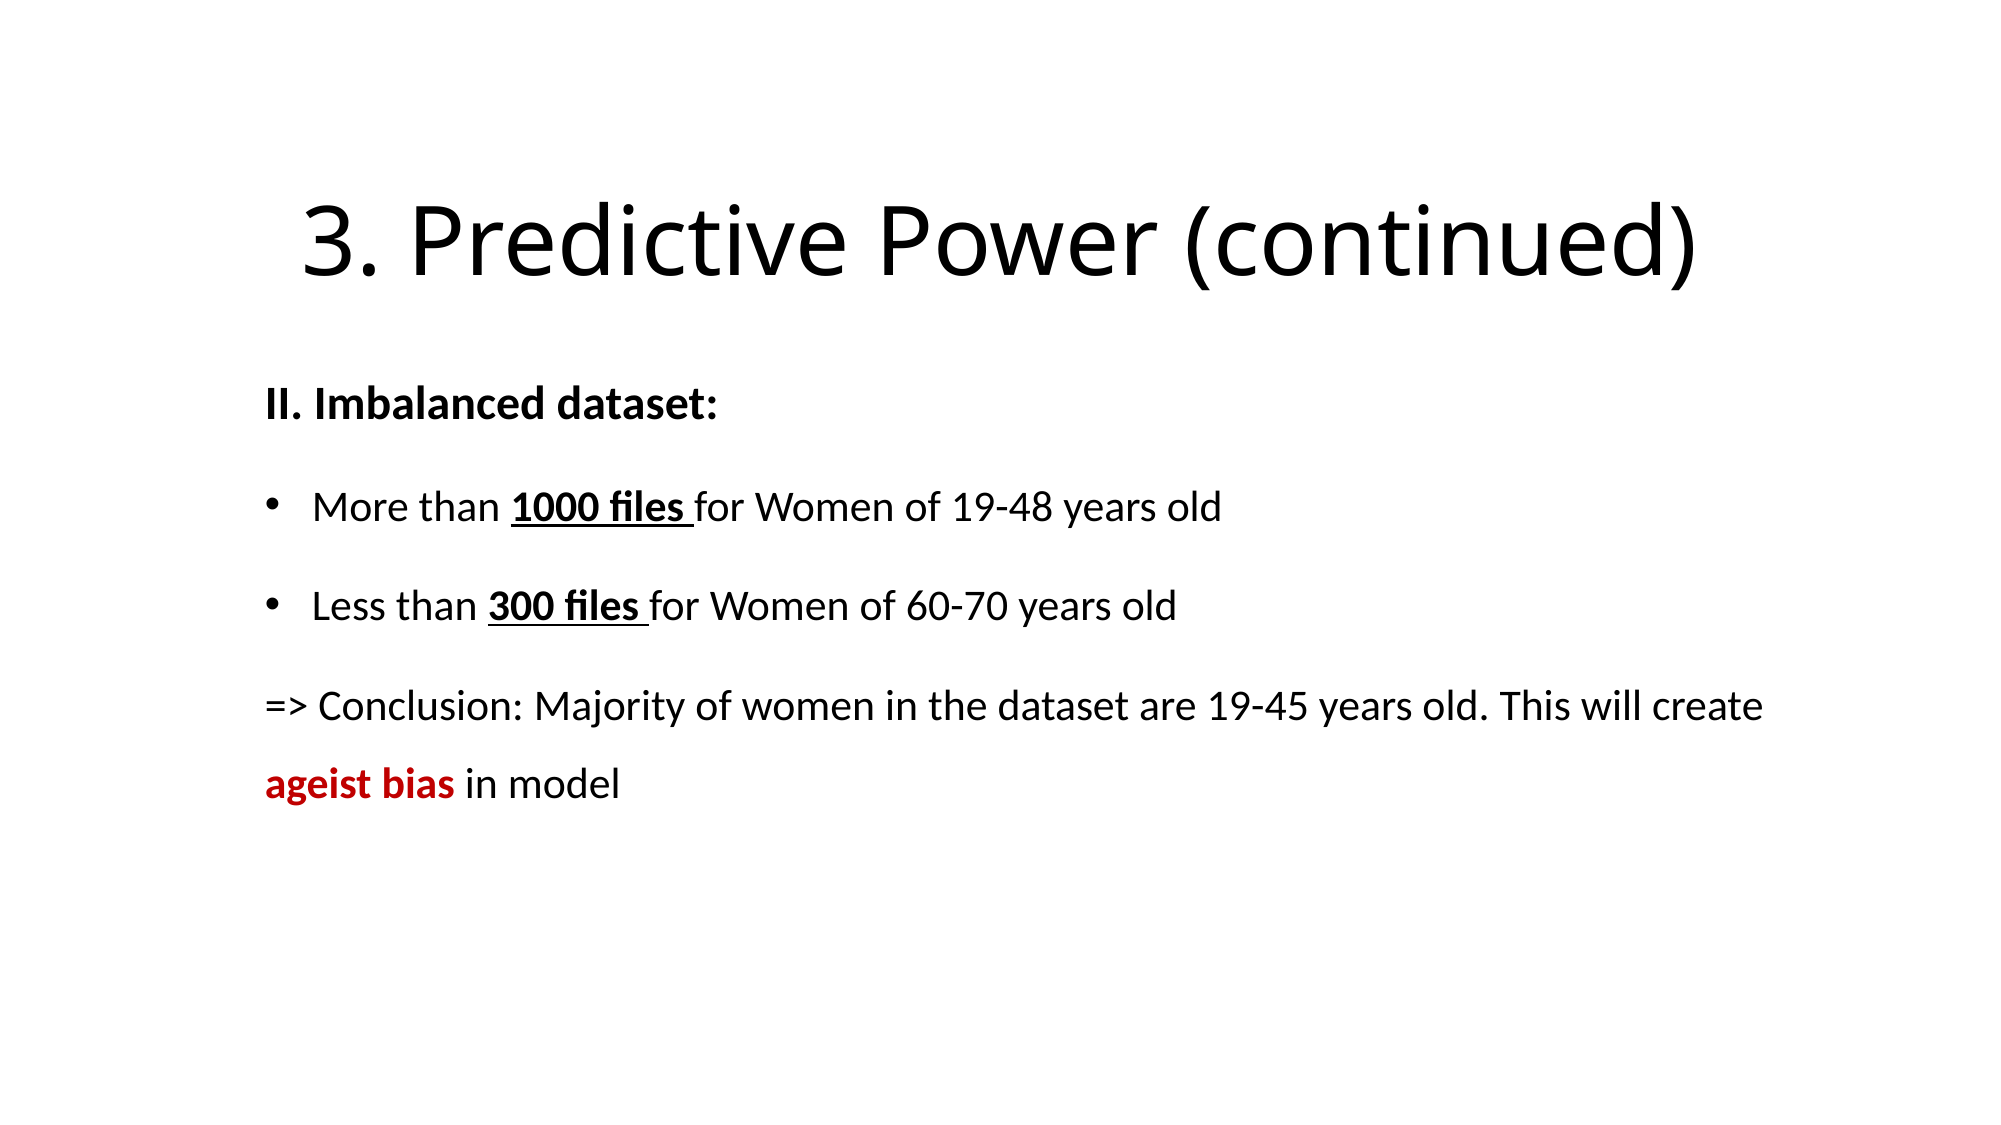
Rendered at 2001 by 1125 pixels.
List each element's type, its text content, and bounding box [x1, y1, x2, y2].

title 3. Predictive Power (continued) [249, 128, 1750, 305]
subtitle II. Imbalanced dataset: More than 1000 files for Women of 19-48 years old Less than 300 files for Women of 60-70 years old => Conclusion: Majority of women in the dataset are 19-45 years old. This will create ageist bias in model [249, 371, 1826, 863]
